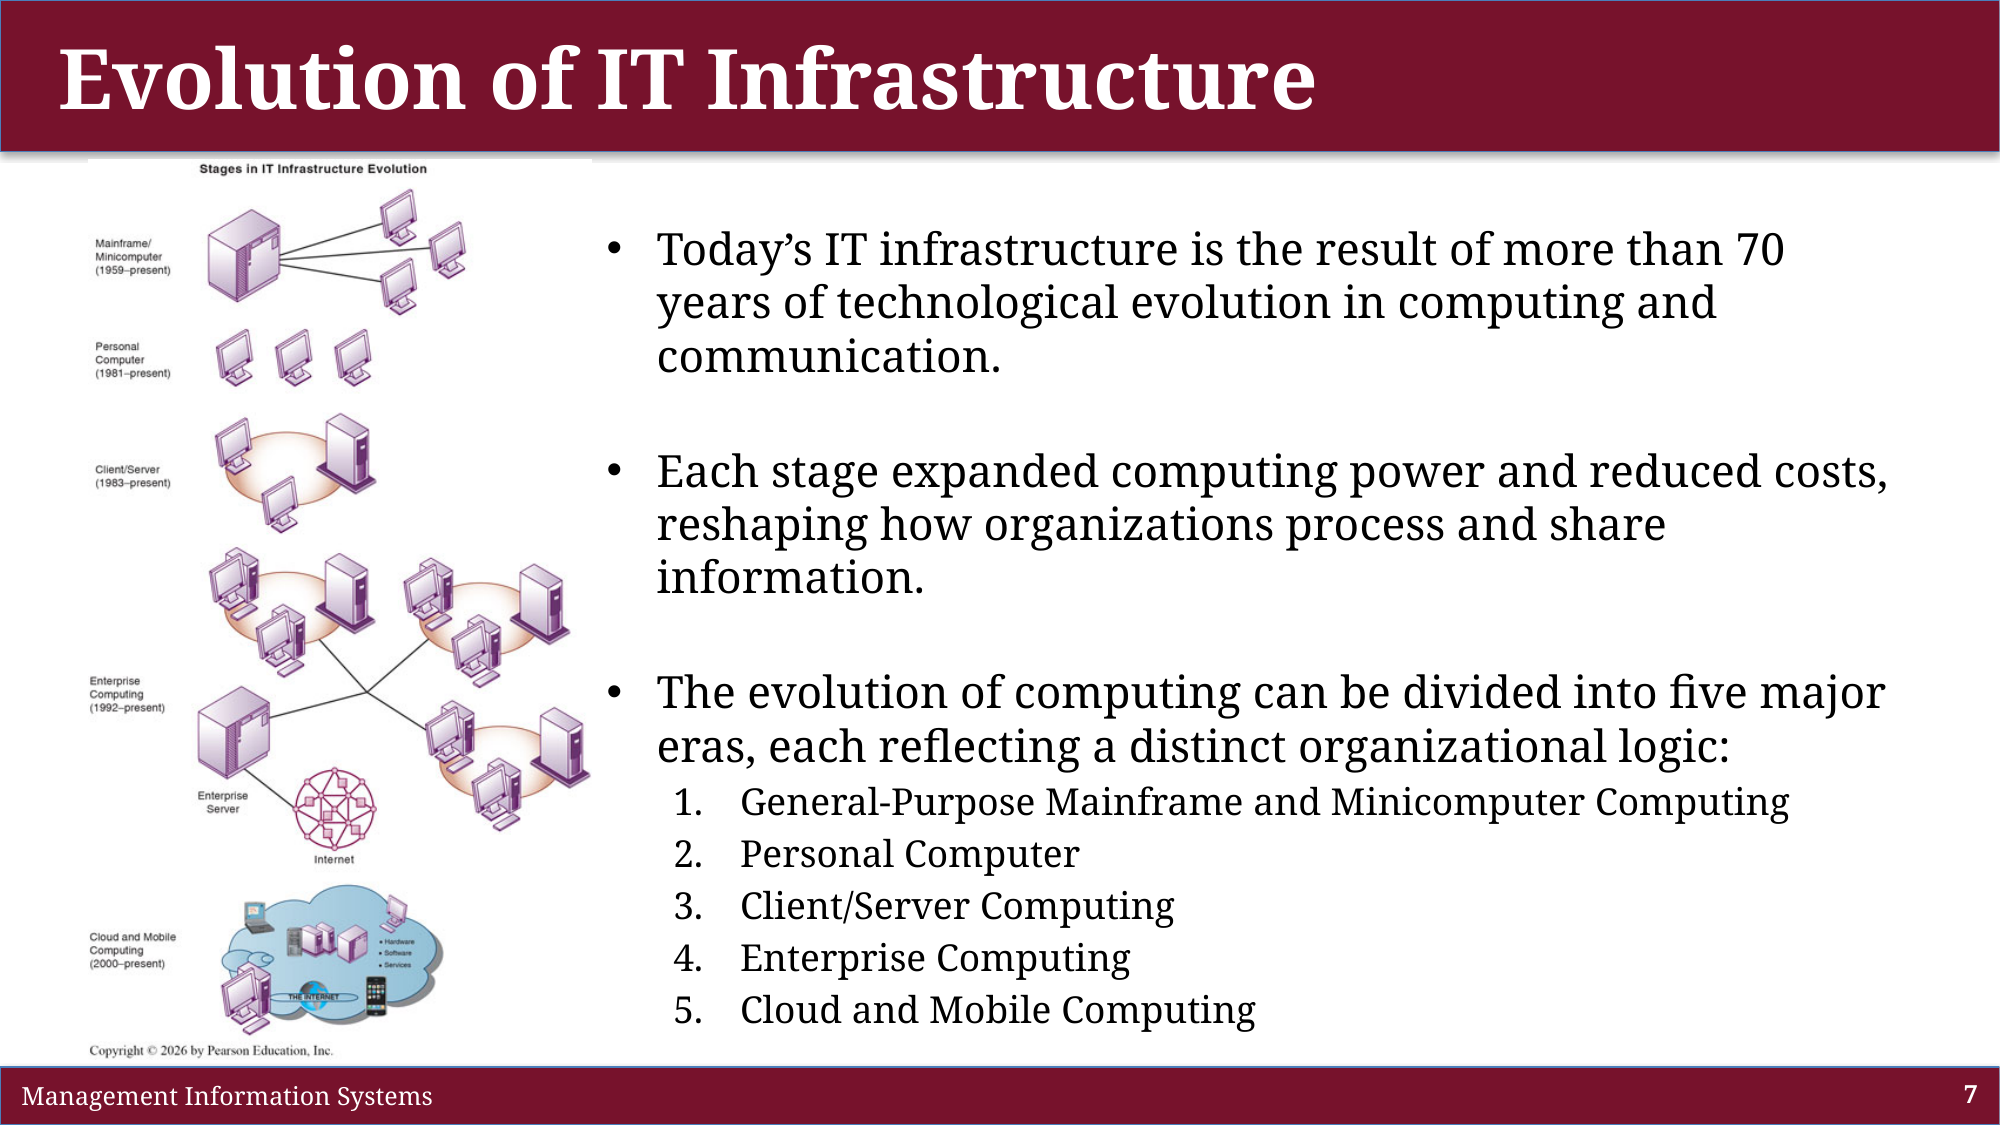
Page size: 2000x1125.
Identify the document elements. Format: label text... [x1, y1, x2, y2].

list Today’s IT infrastructure is the result of more than 70 years of technological evolution in computing and communication. Each stage expanded computing power and reduced costs, reshaping how organizations process and share information. The evolution of computing can be divided into five major eras, each reflecting a distinct organizational logic: General-Purpose Mainframe and Minicomputer Computing Personal Computer Client/Server Computing Enterprise Computing Cloud and Mobile Computing [596, 213, 1911, 1047]
picture [88, 158, 592, 1060]
text_box [475, 1066, 1649, 1125]
slide_number 7 [1649, 1066, 2000, 1125]
footer Management Information Systems [0, 1066, 475, 1125]
title Evolution of IT Infrastructure [0, 0, 2000, 152]
